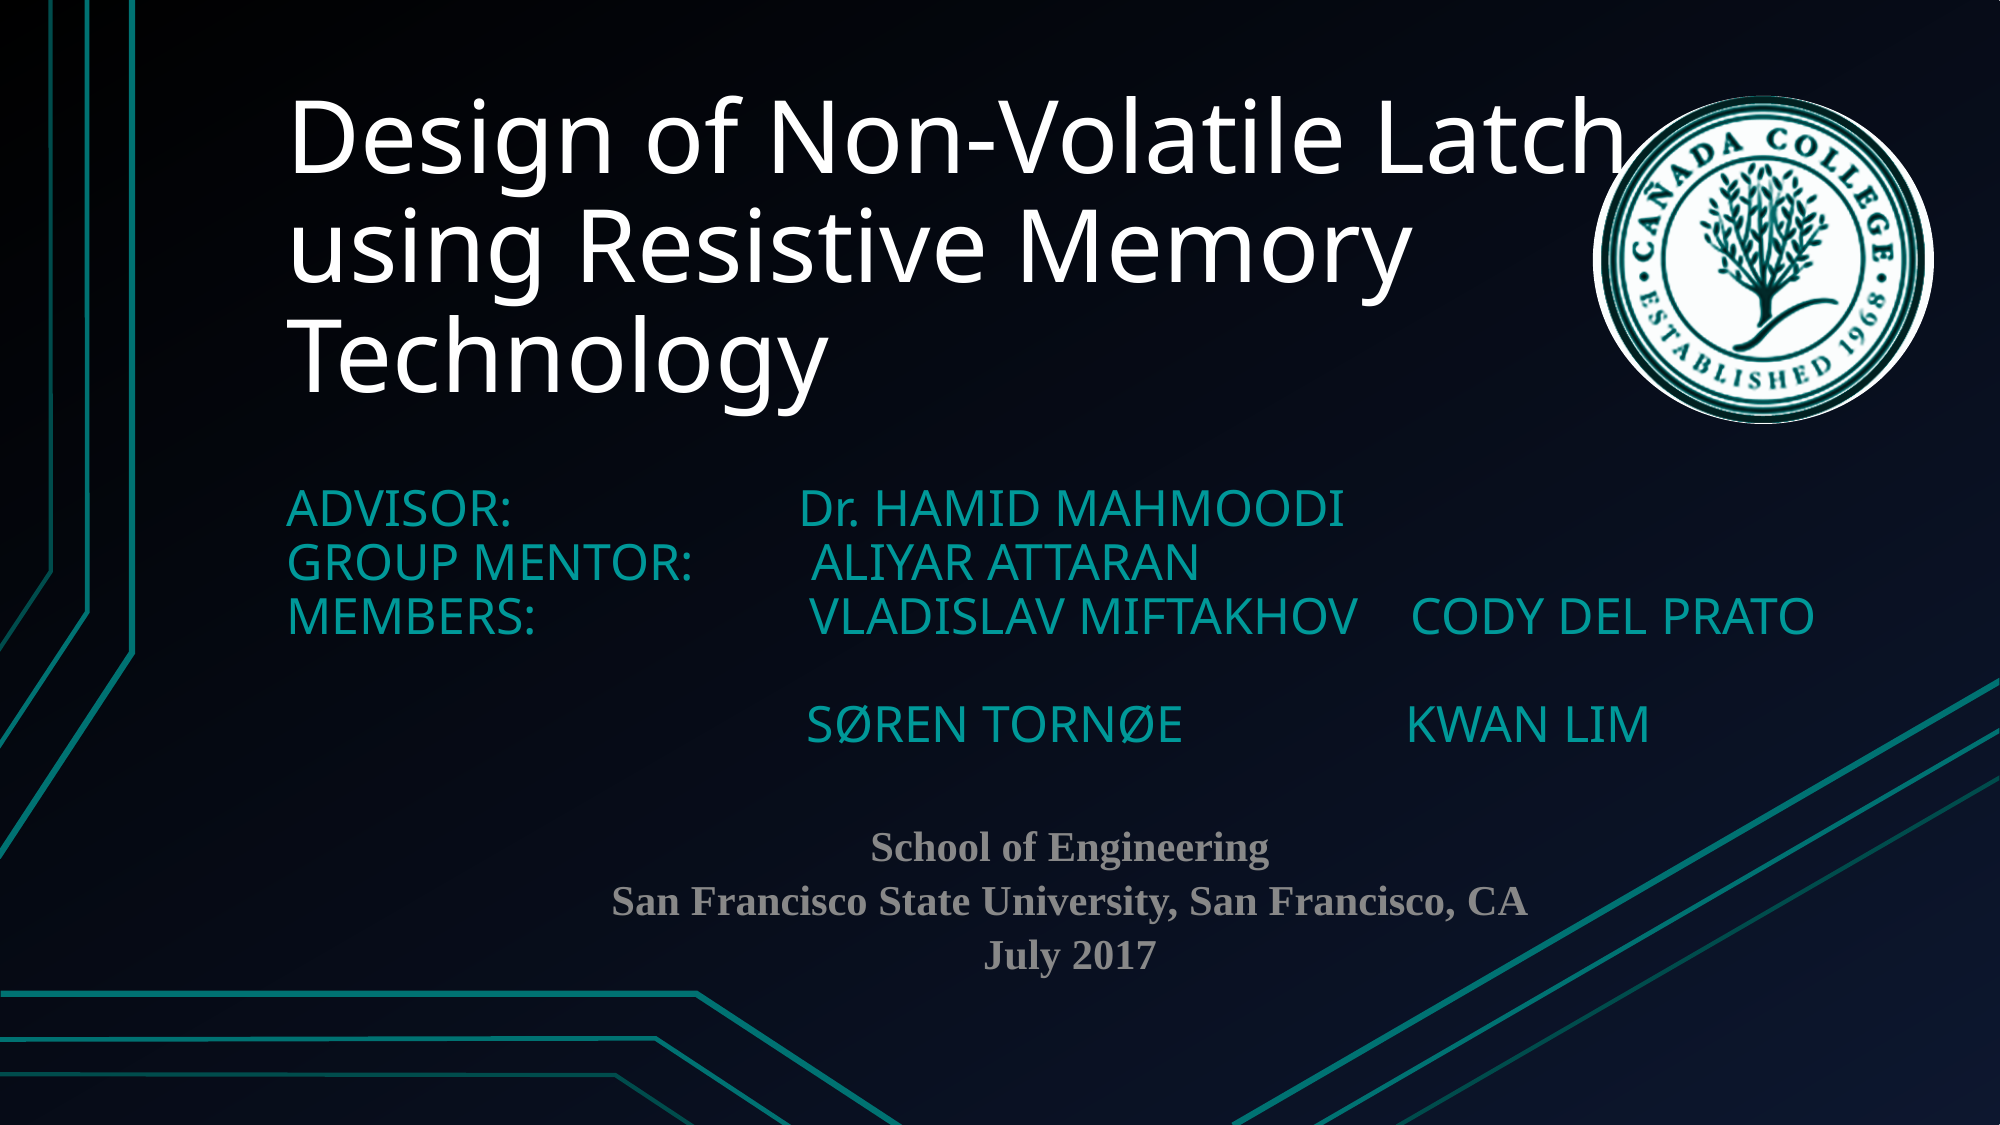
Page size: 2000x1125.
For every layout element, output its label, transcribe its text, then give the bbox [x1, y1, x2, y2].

subtitle ADVISOR: Dr. HAMID MAHMOODI GROUP MENTOR: ALIYAR ATTARAN MEMBERS: VLADISLAV MIFTAKHOV CODY DEL PRATO SØREN TORNØE KWAN LIM School of Engineering San Francisco State University, San Francisco, CA July 2017 [266, 473, 1874, 859]
title Design of Non-Volatile Latch using Resistive Memory Technology [266, 95, 1591, 424]
picture [1592, 95, 1935, 425]
